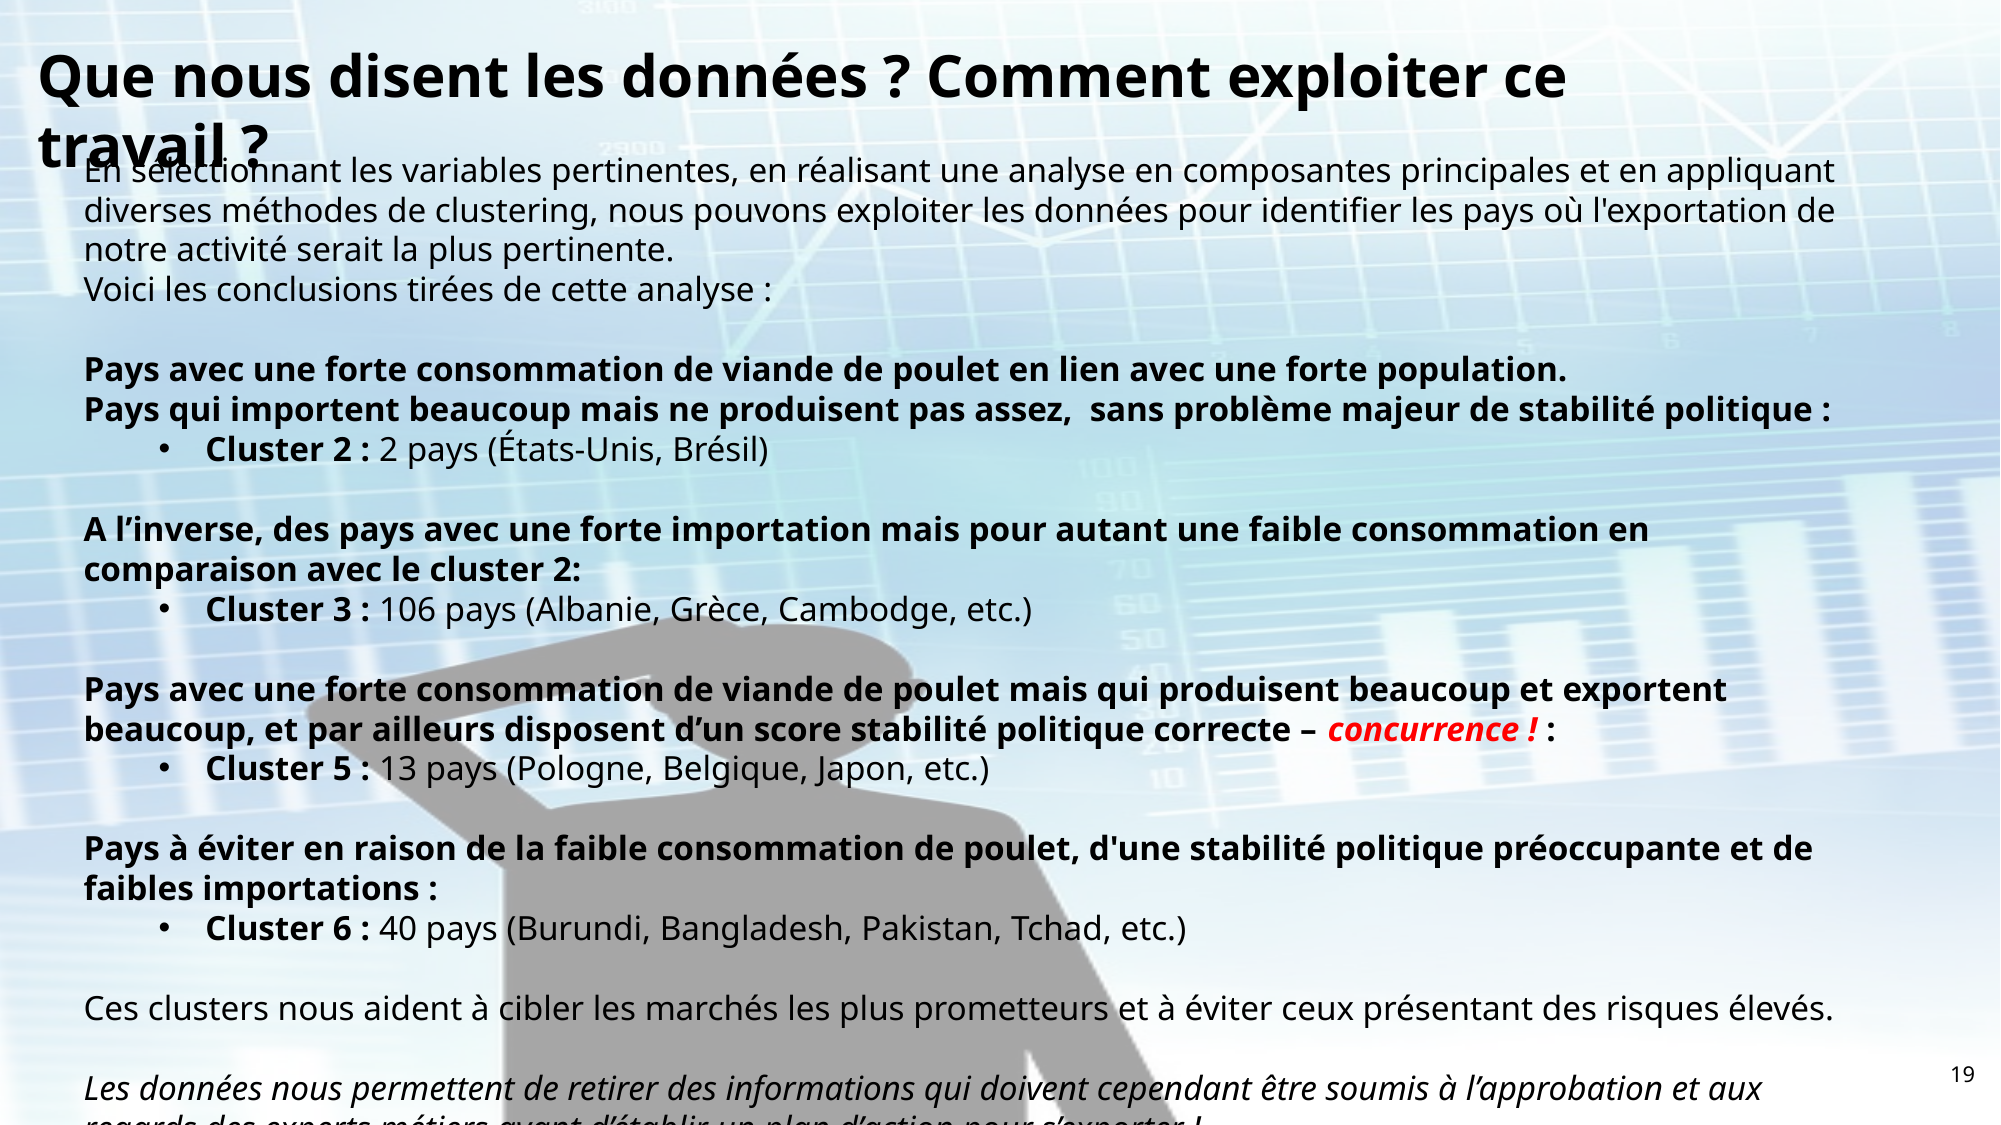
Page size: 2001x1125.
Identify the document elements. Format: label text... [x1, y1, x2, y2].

slide_number 19 [1889, 1045, 1991, 1106]
text_box Que nous disent les données ? Comment exploiter ce travail ? [22, 32, 1640, 187]
text_box En sélectionnant les variables pertinentes, en réalisant une analyse en composantes principales et en appliquant diverses méthodes de clustering, nous pouvons exploiter les données pour identifier les pays où l'exportation de notre activité serait la plus pertinente. Voici les conclusions tirées de cette analyse : Pays avec une forte consommation de viande de poulet en lien avec une forte population. Pays qui importent beaucoup mais ne produisent pas assez, sans problème majeur de stabilité politique : Cluster 2 : 2 pays (États-Unis, Brésil) A l’inverse, des pays avec une forte importation mais pour autant une faible consommation en comparaison avec le cluster 2: Cluster 3 : 106 pays (Albanie, Grèce, Cambodge, etc.) Pays avec une forte consommation de viande de poulet mais qui produisent beaucoup et exportent beaucoup, et par ailleurs disposent d’un score stabilité politique correcte – concurrence ! : Cluster 5 : 13 pays (Pologne, Belgique, Japon, etc.) Pays à éviter en raison de la faible consommation de poulet, d'une stabilité politique préoccupante et de faibles importations : Cluster 6 : 40 pays (Burundi, Bangladesh, Pakistan, Tchad, etc.) Ces clusters nous aident à cibler les marchés les plus prometteurs et à éviter ceux présentant des risques élevés. Les données nous permettent de retirer des informations qui doivent cependant être soumis à l’approbation et aux regards des experts métiers avant d’établir un plan d’action pour s’exporter ! [68, 141, 1889, 1125]
